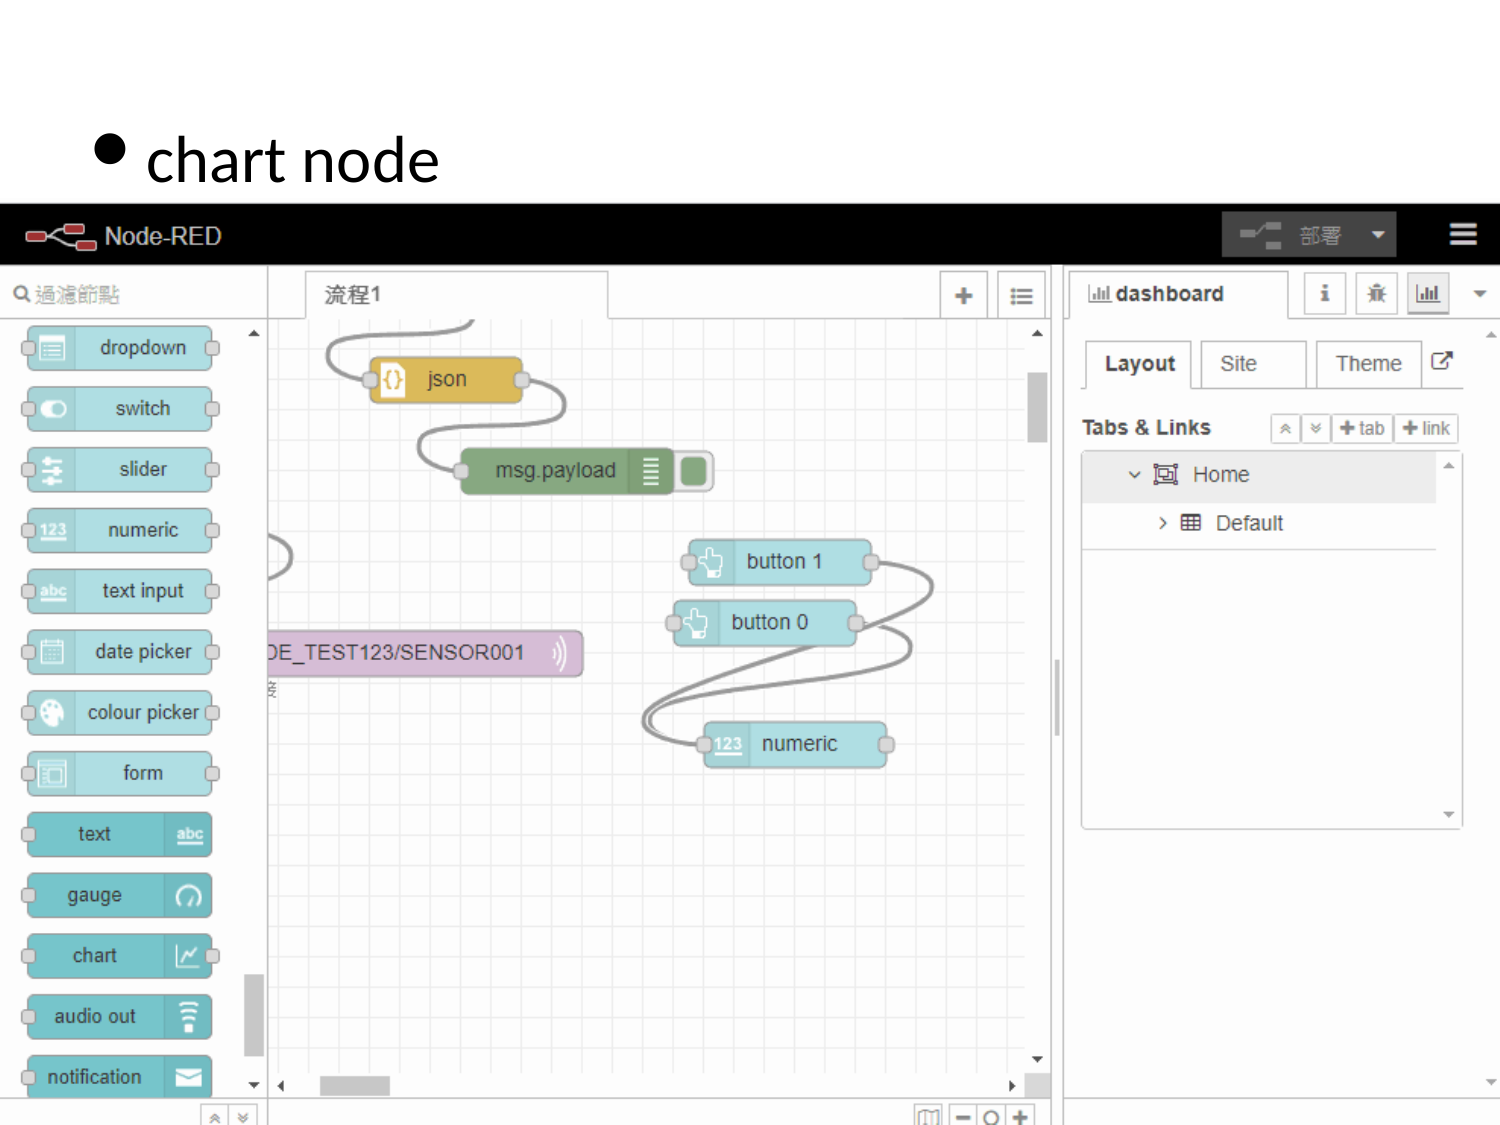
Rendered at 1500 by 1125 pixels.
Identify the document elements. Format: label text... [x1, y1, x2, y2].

list chart node [75, 108, 1425, 197]
picture [0, 198, 1500, 1125]
